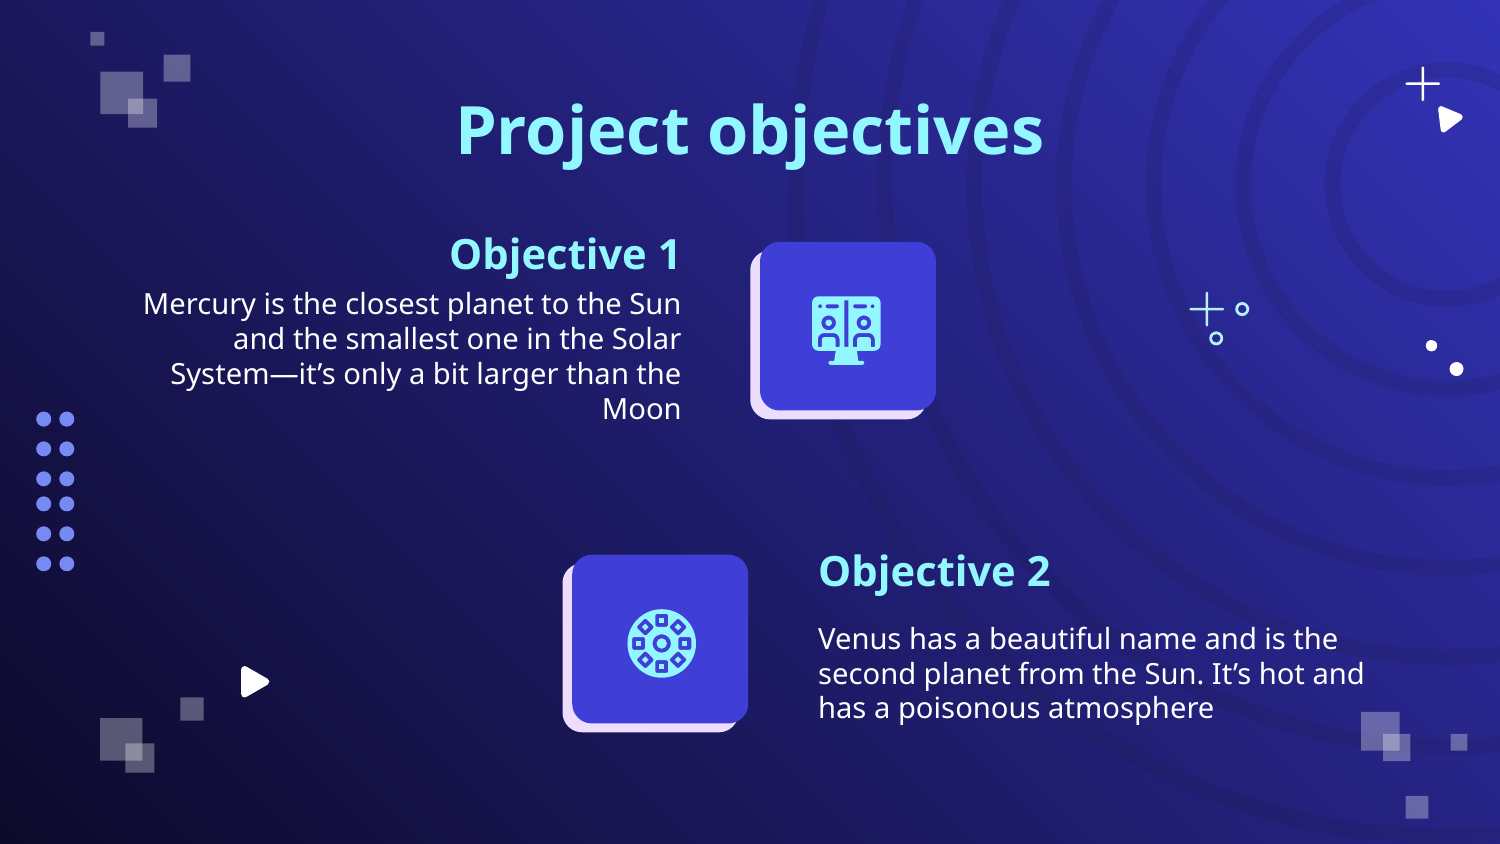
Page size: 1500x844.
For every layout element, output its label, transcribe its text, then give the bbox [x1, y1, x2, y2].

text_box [750, 241, 937, 420]
title Project objectives [118, 88, 1382, 167]
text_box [562, 554, 749, 733]
subtitle Venus has a beautiful name and is the second planet from the Sun. It’s hot and has a poisonous atmosphere [803, 615, 1383, 729]
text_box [811, 296, 881, 366]
title Objective 2 [803, 524, 1383, 615]
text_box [627, 608, 697, 678]
subtitle Mercury is the closest planet to the Sun and the smallest one in the Solar System—it’s only a bit larger than the Moon [116, 298, 697, 412]
title Objective 1 [116, 206, 697, 298]
